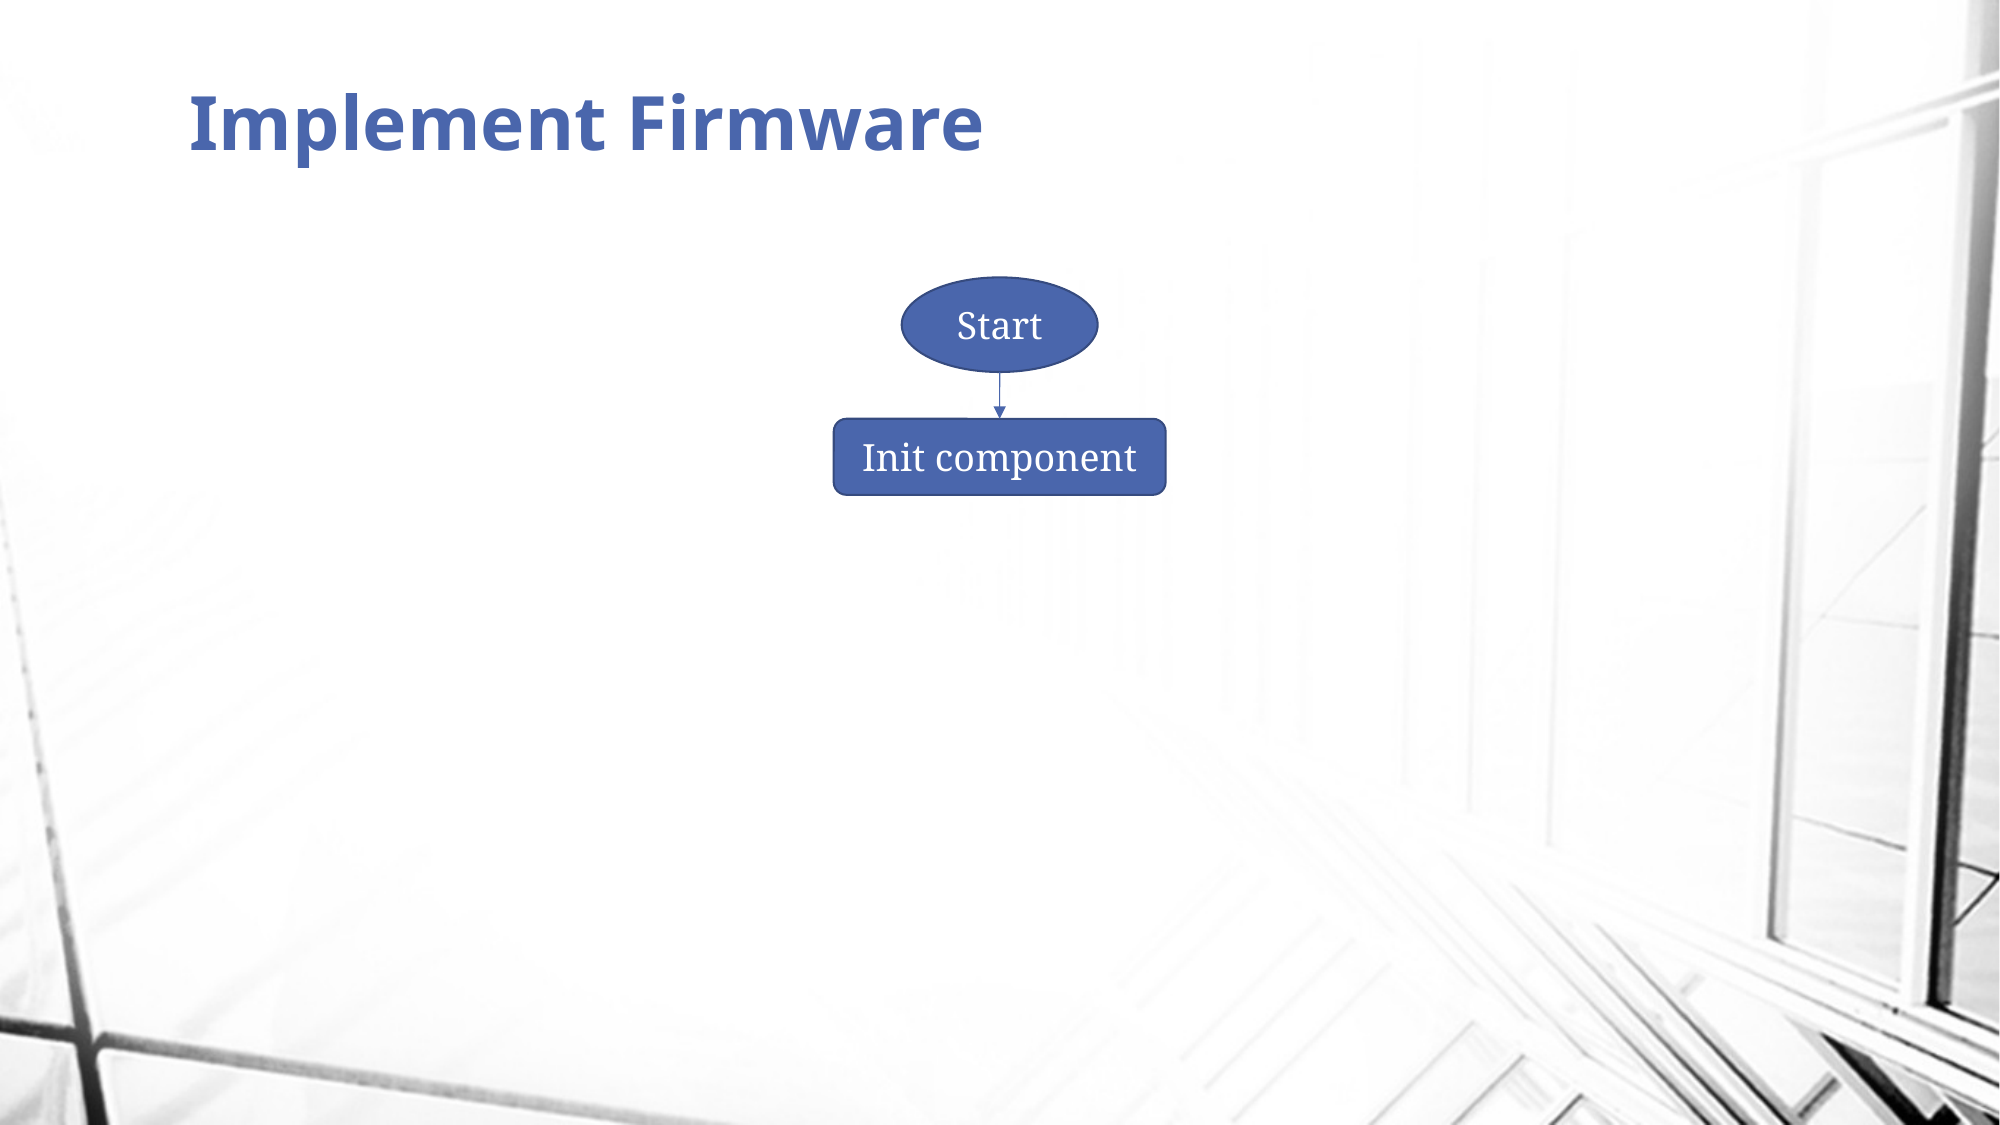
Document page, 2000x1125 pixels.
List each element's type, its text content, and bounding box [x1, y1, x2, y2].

text_box Init component [832, 417, 1167, 496]
text_box Start [900, 276, 1099, 374]
title Implement Firmware [174, 87, 1600, 263]
picture [0, 0, 2000, 1125]
